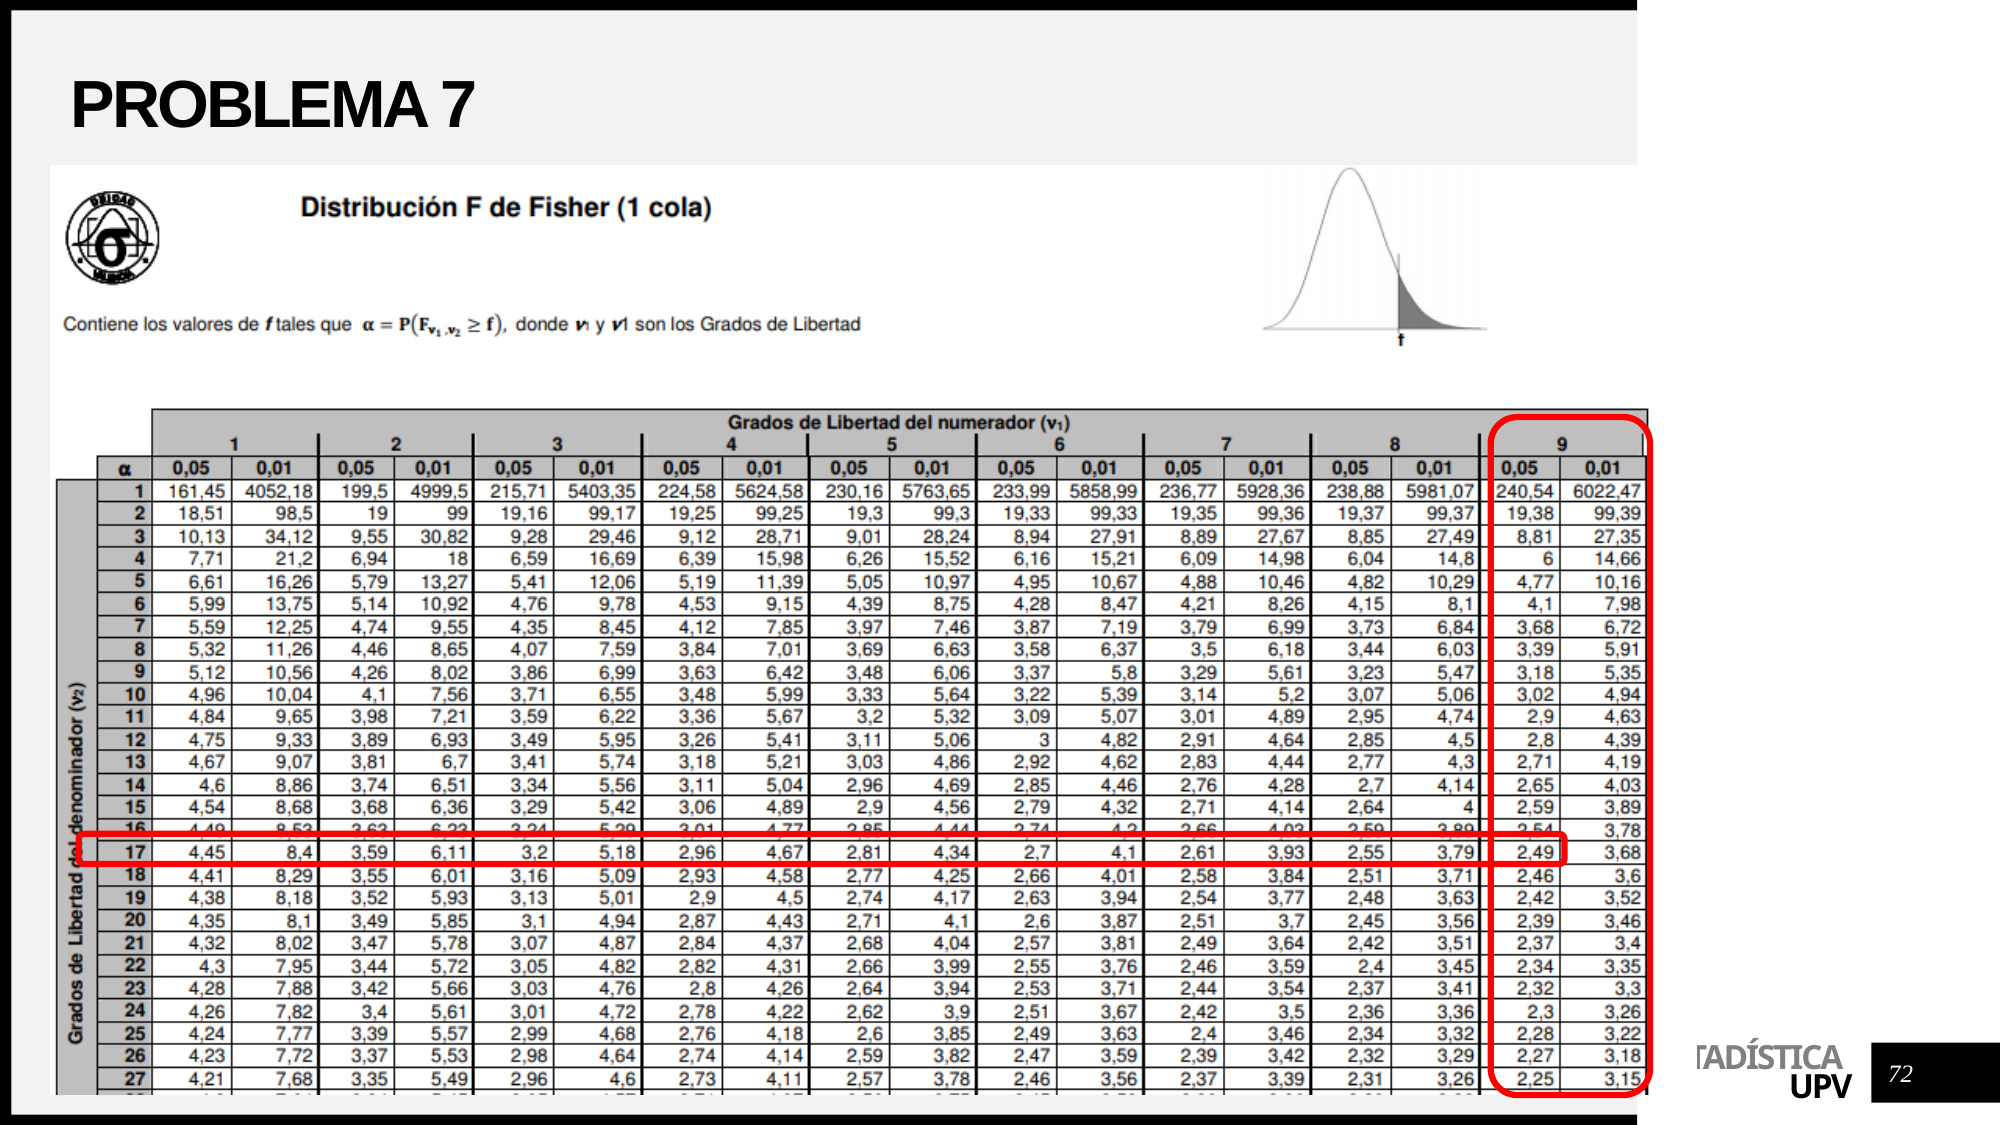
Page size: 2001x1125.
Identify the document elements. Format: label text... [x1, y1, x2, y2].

picture [50, 165, 1697, 1096]
slide_number 72 [1877, 1050, 1924, 1096]
title ProblemA 7 [70, 70, 1580, 142]
